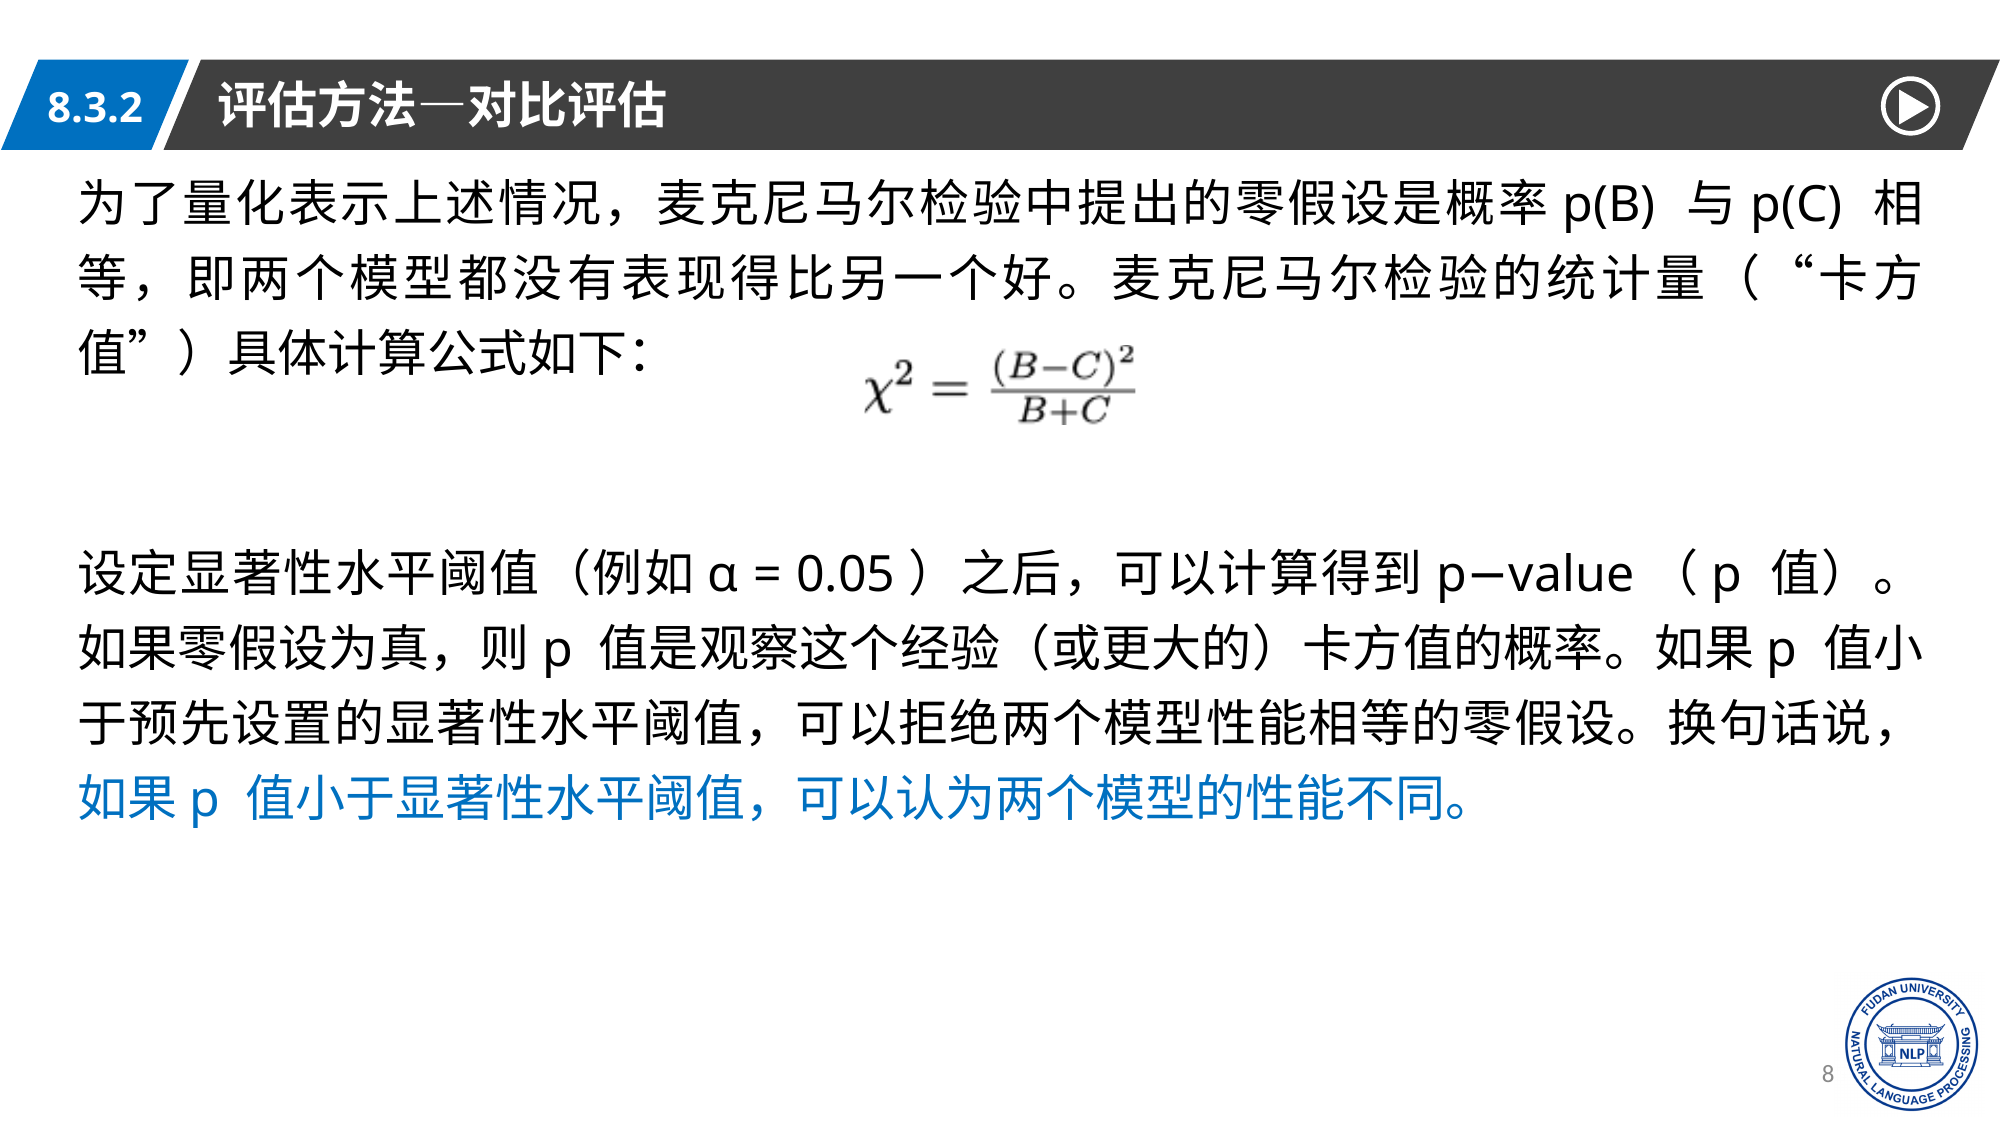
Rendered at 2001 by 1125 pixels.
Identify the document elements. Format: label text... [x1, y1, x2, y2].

text_box 设定显著性水平阈值（例如α = 0.05）之后，可以计算得到p−value（p 值）。如果零假设为真，则p 值是观察这个经验（或更大的）卡方值的概率。如果p 值小于预先设置的显著性水平阈值，可以拒绝两个模型性能相等的零假设。换句话说，如果p 值小于显著性水平阈值，可以认为两个模型的性能不同。 [62, 519, 1938, 834]
text_box 8.3.2 [26, 73, 164, 138]
text_box [1, 89, 157, 150]
picture [1834, 972, 1985, 1117]
text_box [32, 59, 189, 120]
text_box [163, 59, 2000, 150]
slide_number 85 [1412, 1042, 1863, 1103]
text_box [1883, 78, 1939, 134]
text_box 为了量化表示上述情况，麦克尼马尔检验中提出的零假设是概率p(B) 与p(C) 相等，即两个模型都没有表现得比另一个好。麦克尼马尔检验的统计量（“卡方值”）具体计算公式如下： [62, 149, 1938, 390]
text_box 评估方法—对比评估 [203, 66, 683, 142]
picture [864, 345, 1136, 425]
